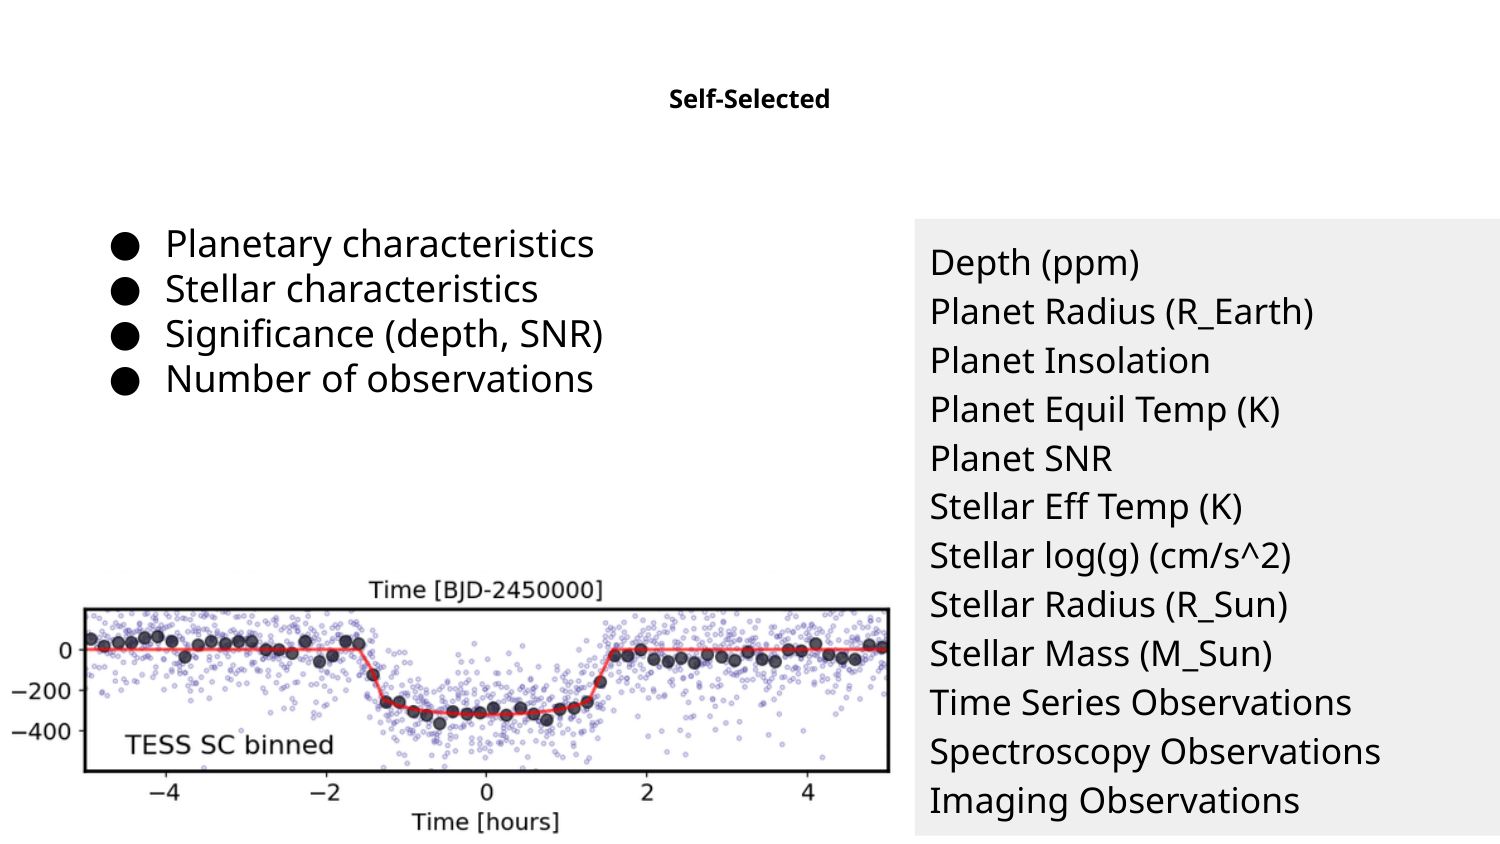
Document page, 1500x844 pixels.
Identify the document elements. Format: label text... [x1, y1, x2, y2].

title Self-Selected [75, 67, 1425, 129]
text_box Depth (ppm) Planet Radius (R_Earth) Planet Insolation Planet Equil Temp (K) Planet SNR Stellar Eff Temp (K) Stellar log(g) (cm/s^2) Stellar Radius (R_Sun) Stellar Mass (M_Sun) Time Series Observations Spectroscopy Observations Imaging Observations [914, 218, 1500, 836]
list Planetary characteristics Stellar characteristics Significance (depth, SNR) Number of observations [75, 204, 1425, 571]
picture [0, 572, 915, 836]
